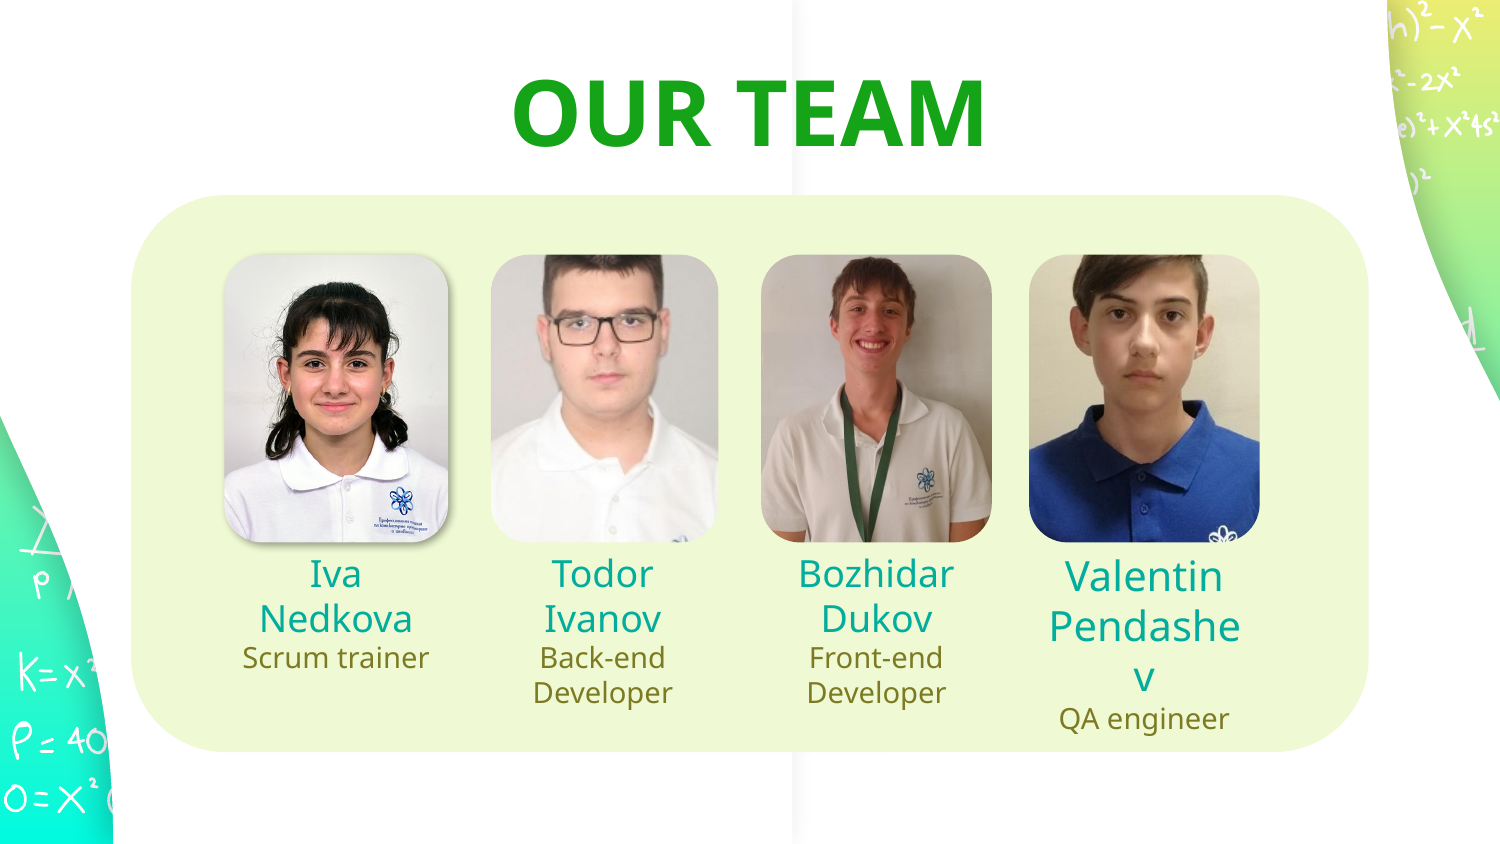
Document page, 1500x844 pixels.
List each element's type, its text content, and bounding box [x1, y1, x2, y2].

text_box Todor Ivanov Back-end Developer [490, 551, 715, 718]
text_box Iva Nedkova Scrum trainer [224, 551, 449, 683]
text_box [131, 195, 1369, 753]
text_box Bozhidar Dukov Front-end Developer [764, 552, 989, 718]
text_box Valentin Pendashev QA engineer [1029, 550, 1260, 743]
picture [224, 254, 449, 543]
picture [1028, 254, 1260, 543]
title OUR TEAM [0, 39, 1500, 134]
picture [760, 254, 992, 543]
picture [490, 254, 719, 543]
